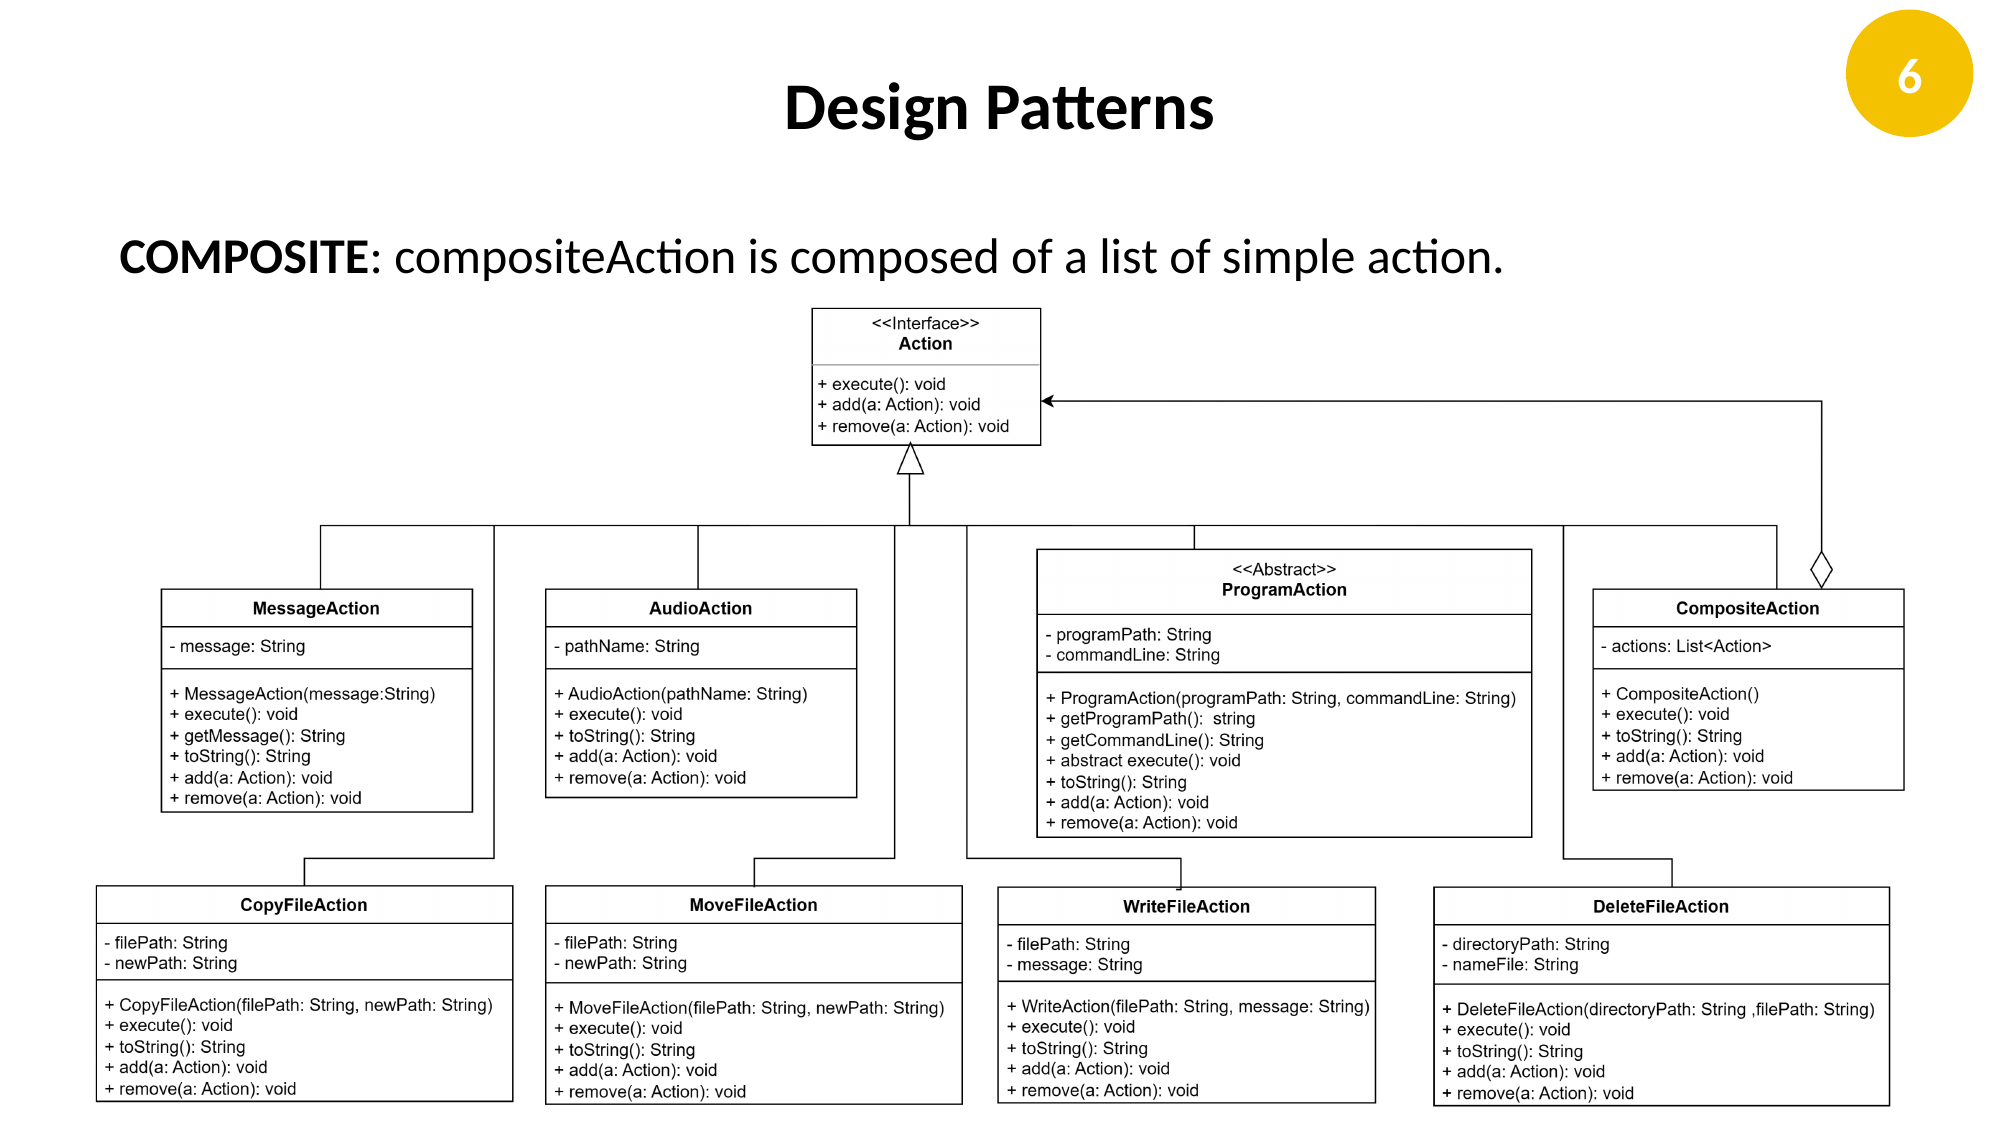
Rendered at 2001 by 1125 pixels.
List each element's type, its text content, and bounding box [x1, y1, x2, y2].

text_box Design Patterns [0, 55, 2000, 150]
text_box COMPOSITE: compositeAction is composed of a list of simple action. [104, 216, 1873, 291]
text_box 6 [1848, 9, 1971, 55]
picture [81, 293, 1919, 1125]
